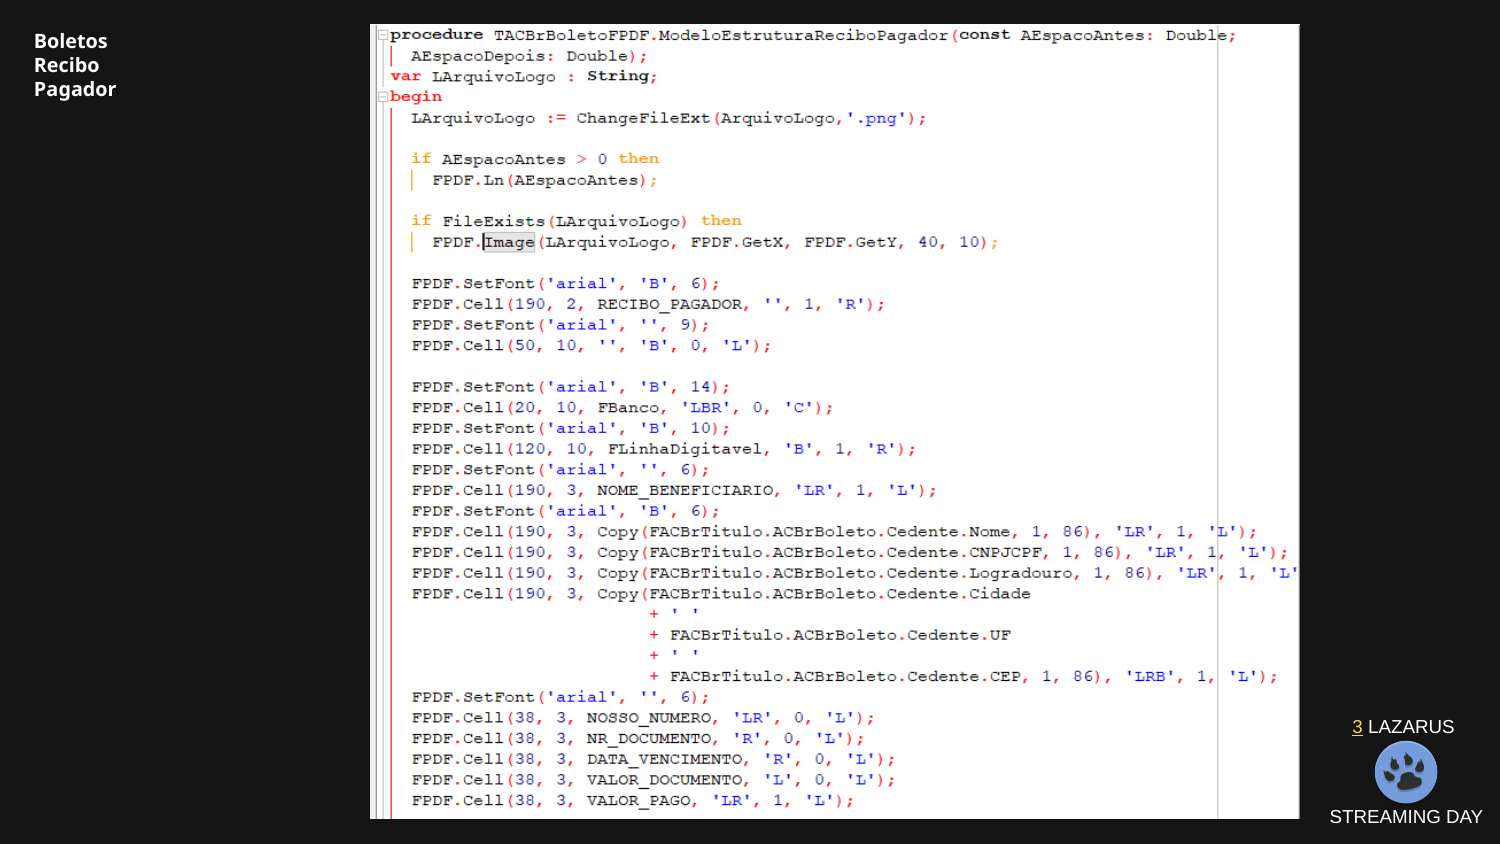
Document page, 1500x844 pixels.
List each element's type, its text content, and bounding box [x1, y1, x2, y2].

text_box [1312, 699, 1500, 844]
title Boletos Recibo Pagador [18, 13, 293, 117]
picture [370, 24, 1301, 819]
